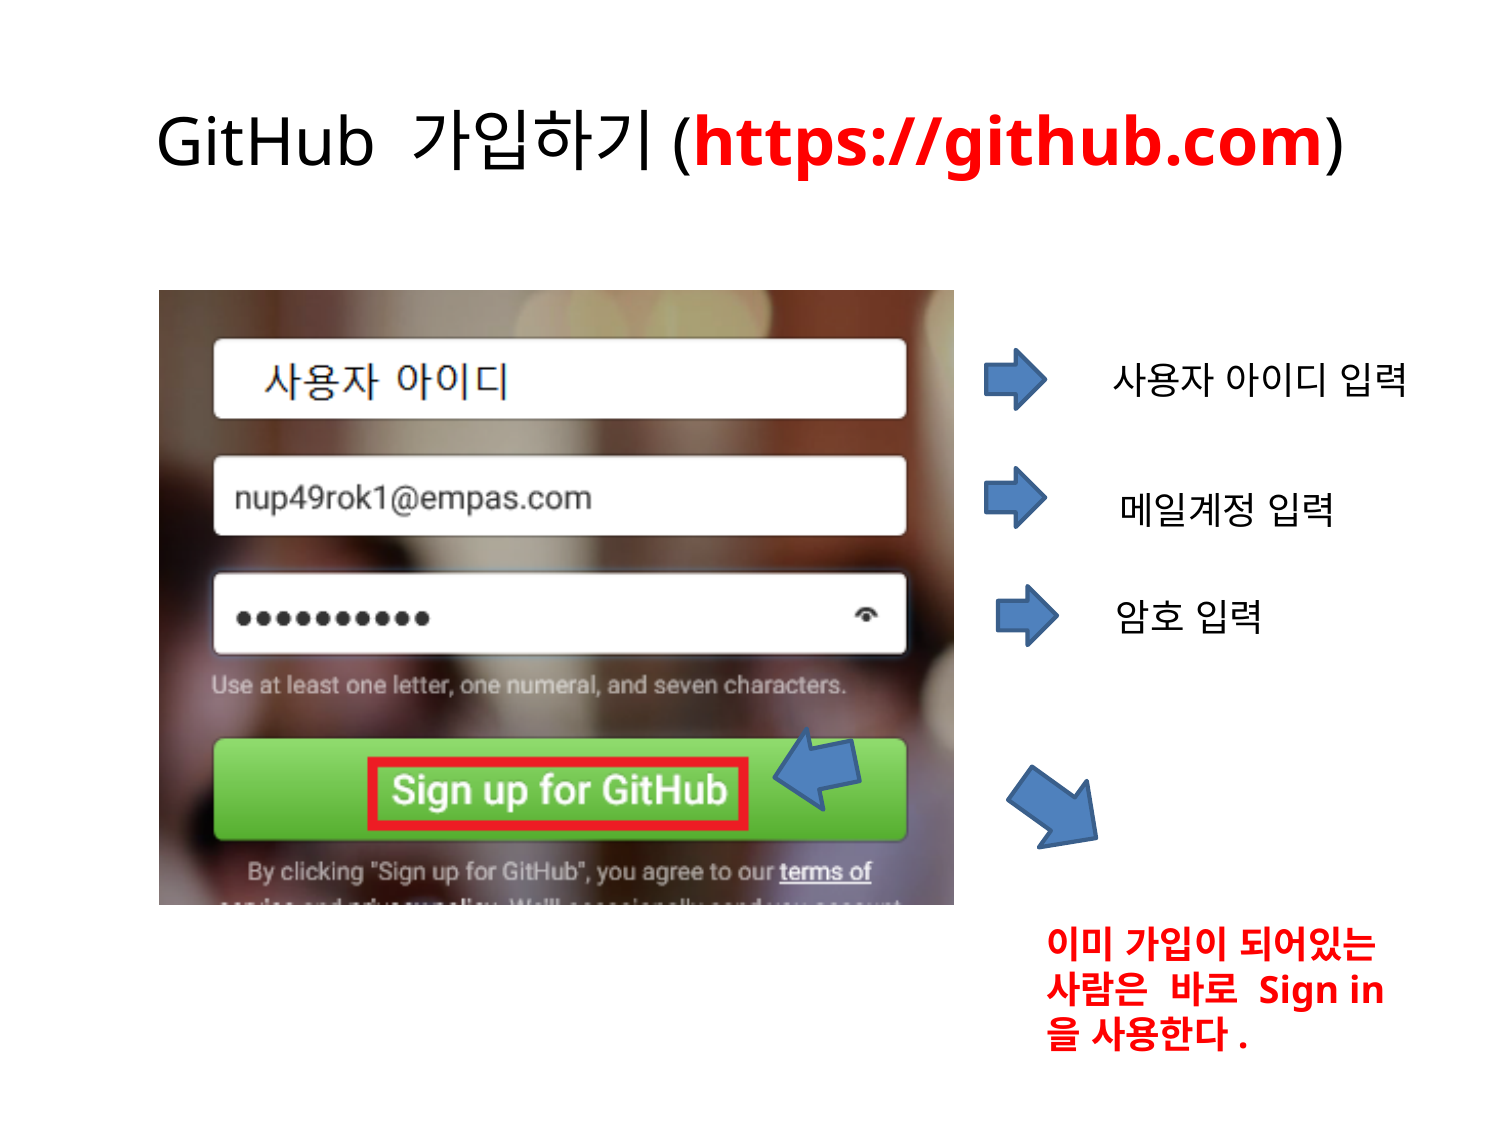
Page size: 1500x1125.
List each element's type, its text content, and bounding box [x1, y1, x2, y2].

text_box 암호 입력 [1101, 586, 1280, 646]
text_box [984, 347, 1048, 411]
text_box 사용자 아이디 입력 [1097, 349, 1425, 410]
picture [159, 290, 954, 906]
text_box [984, 466, 1048, 529]
text_box 이미 가입이 되어있는 사람은 바로 Sign in 을 사용한다. [1031, 913, 1430, 1109]
text_box [995, 584, 1060, 648]
text_box [1006, 764, 1099, 850]
text_box 메일계정 입력 [1104, 479, 1352, 540]
title GitHub 가입하기(https://github.com) [75, 45, 1425, 233]
